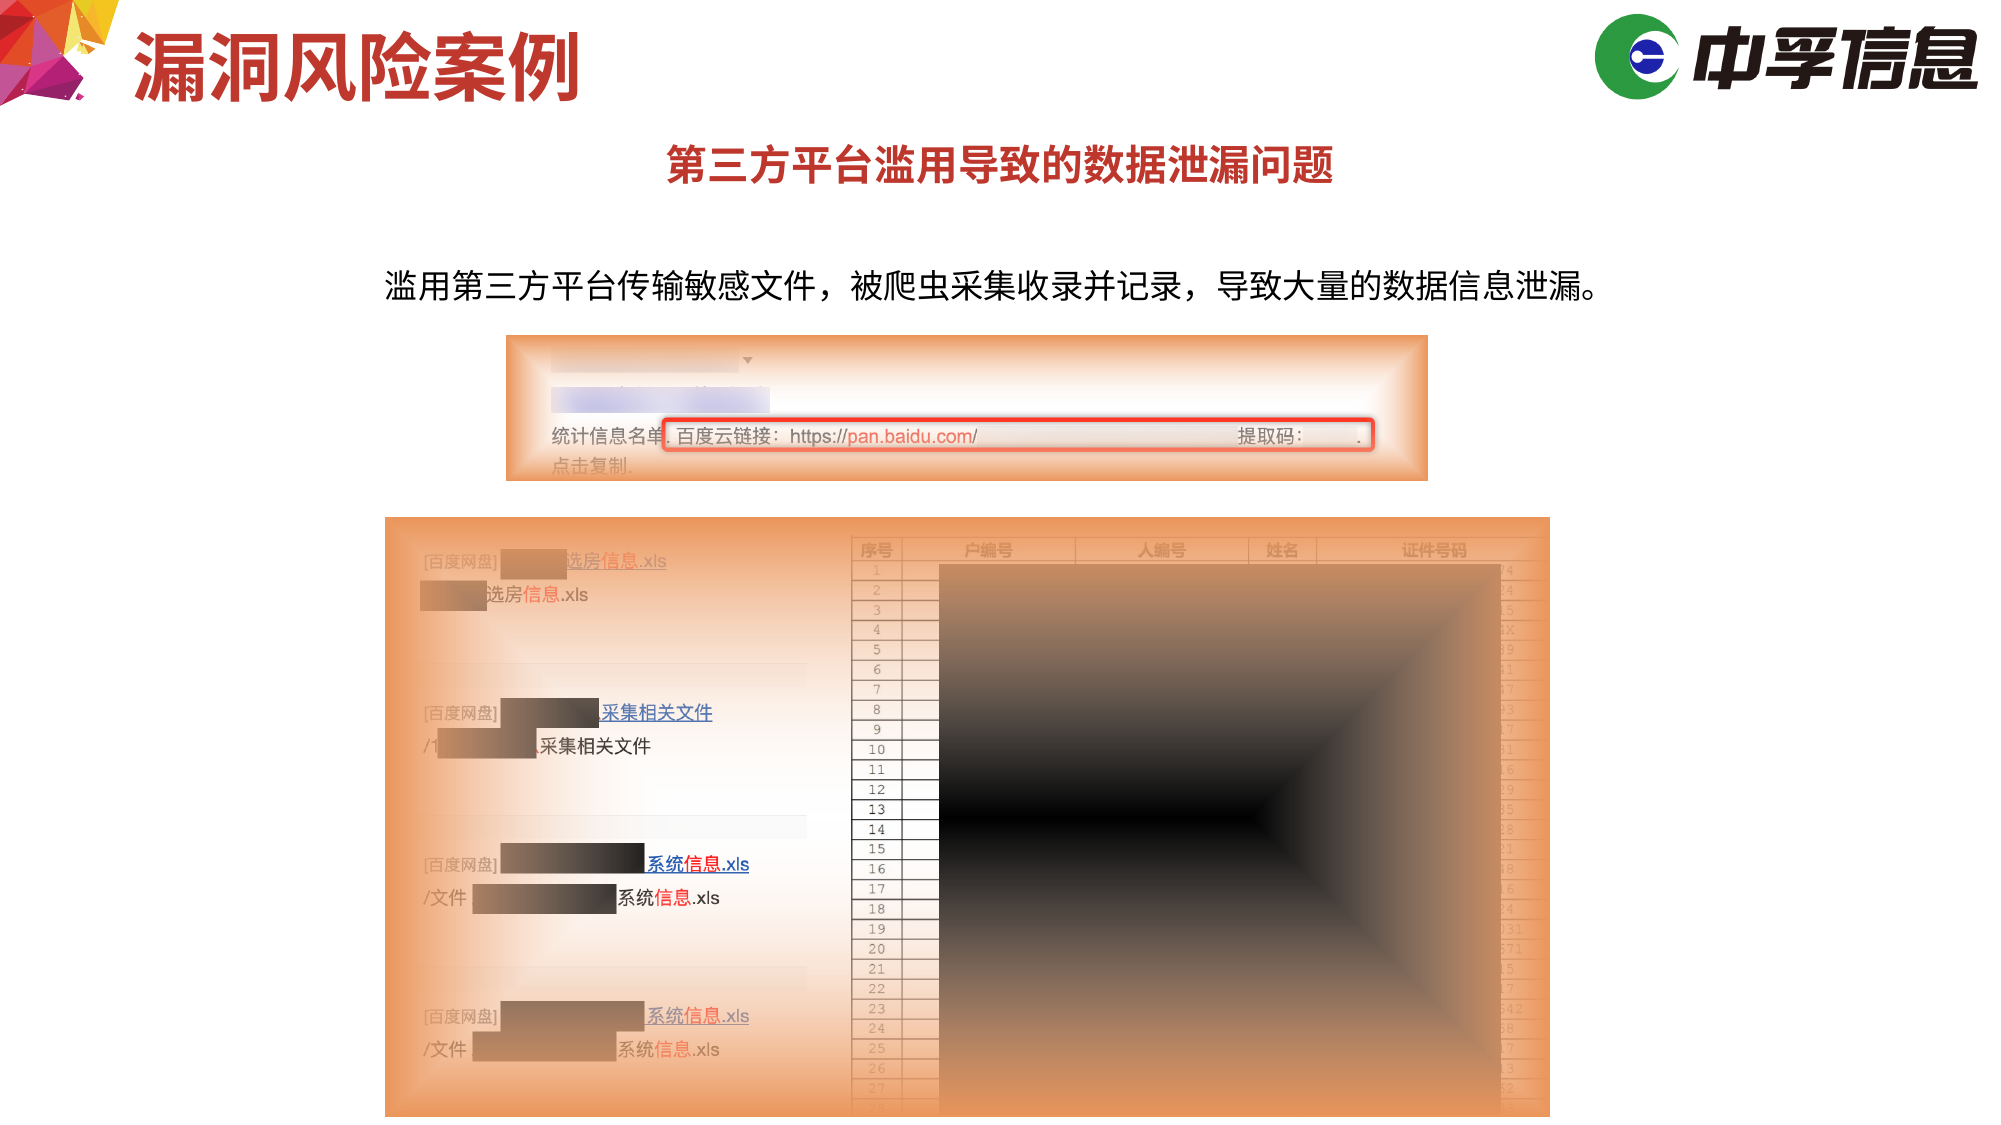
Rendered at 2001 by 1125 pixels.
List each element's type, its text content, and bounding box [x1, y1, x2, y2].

text_box 第三方平台滥用导致的数据泄漏问题 [651, 131, 1349, 197]
text_box 滥用第三方平台传输敏感文件，被爬虫采集收录并记录，导致大量的数据信息泄漏。 [365, 245, 1635, 313]
picture [1577, 0, 2000, 144]
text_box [506, 330, 1428, 496]
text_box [384, 517, 1550, 1117]
text_box 漏洞风险案例 [132, 0, 1402, 114]
